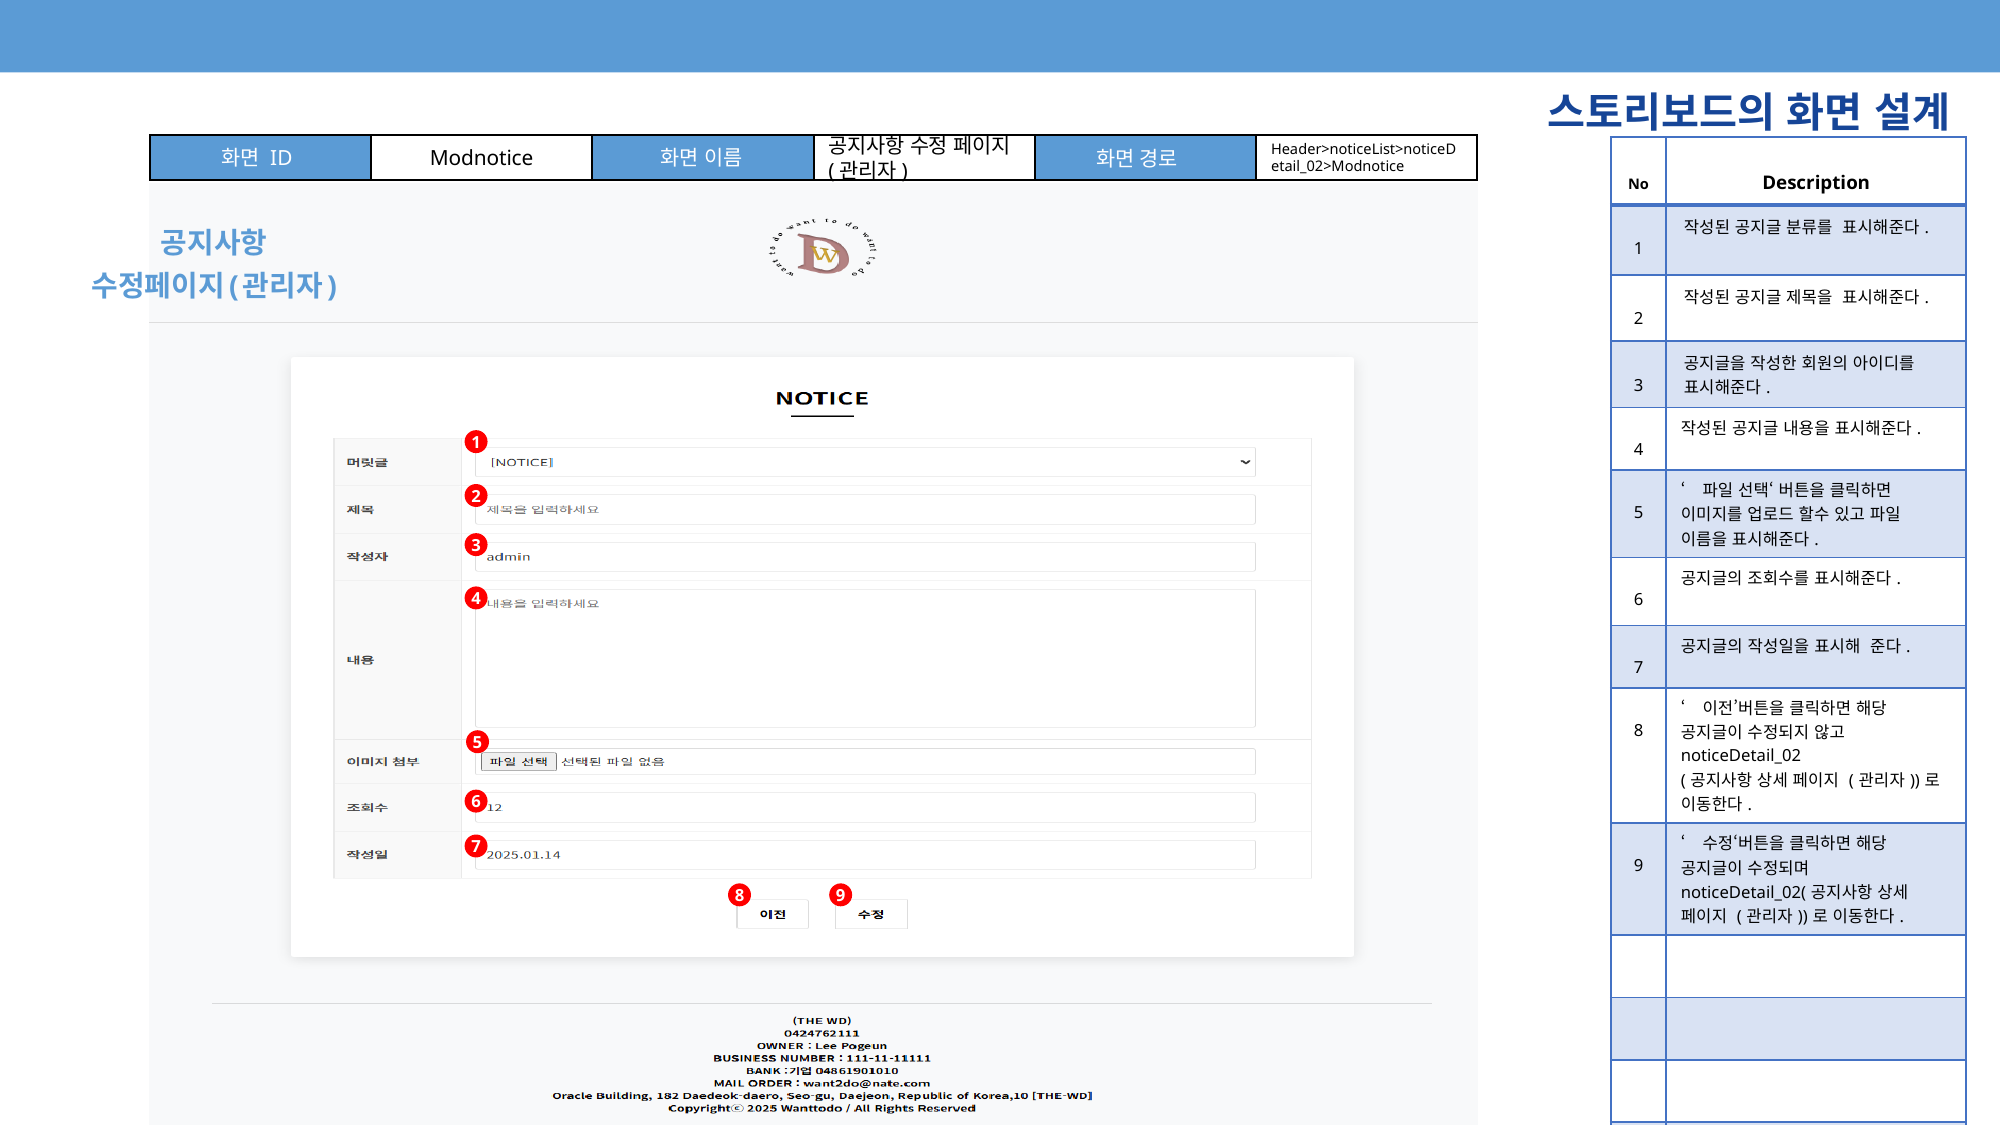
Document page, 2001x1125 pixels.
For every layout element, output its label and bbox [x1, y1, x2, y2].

table_cell [1667, 276, 1965, 340]
table_cell [1612, 689, 1665, 822]
text_box [149, 134, 1478, 181]
picture [149, 183, 1478, 1125]
table_cell [1612, 471, 1665, 557]
table_header [1667, 138, 1965, 203]
table_cell [1612, 626, 1665, 687]
table_cell [1612, 207, 1665, 274]
table_cell [1667, 558, 1965, 625]
table_cell [1612, 558, 1665, 625]
table_cell [1612, 276, 1665, 340]
table_cell [1612, 936, 1665, 997]
title [1530, 72, 1968, 144]
table_cell [1667, 689, 1965, 822]
text_box [0, 0, 2000, 73]
table_cell [1612, 342, 1665, 407]
table_cell [1667, 626, 1965, 687]
table_cell [1612, 824, 1665, 934]
table_cell [1667, 824, 1965, 934]
table_header [1612, 138, 1665, 203]
table_cell [1667, 936, 1965, 997]
table_cell [1667, 1061, 1965, 1121]
table_cell [1612, 408, 1665, 469]
table_cell [1667, 471, 1965, 557]
table_cell [1612, 1061, 1665, 1121]
table_cell [1667, 408, 1965, 469]
text_box [0, 220, 149, 311]
table_cell [1667, 998, 1965, 1059]
table_cell [1667, 207, 1965, 274]
table_cell [1667, 342, 1965, 407]
table_cell [1612, 998, 1665, 1059]
